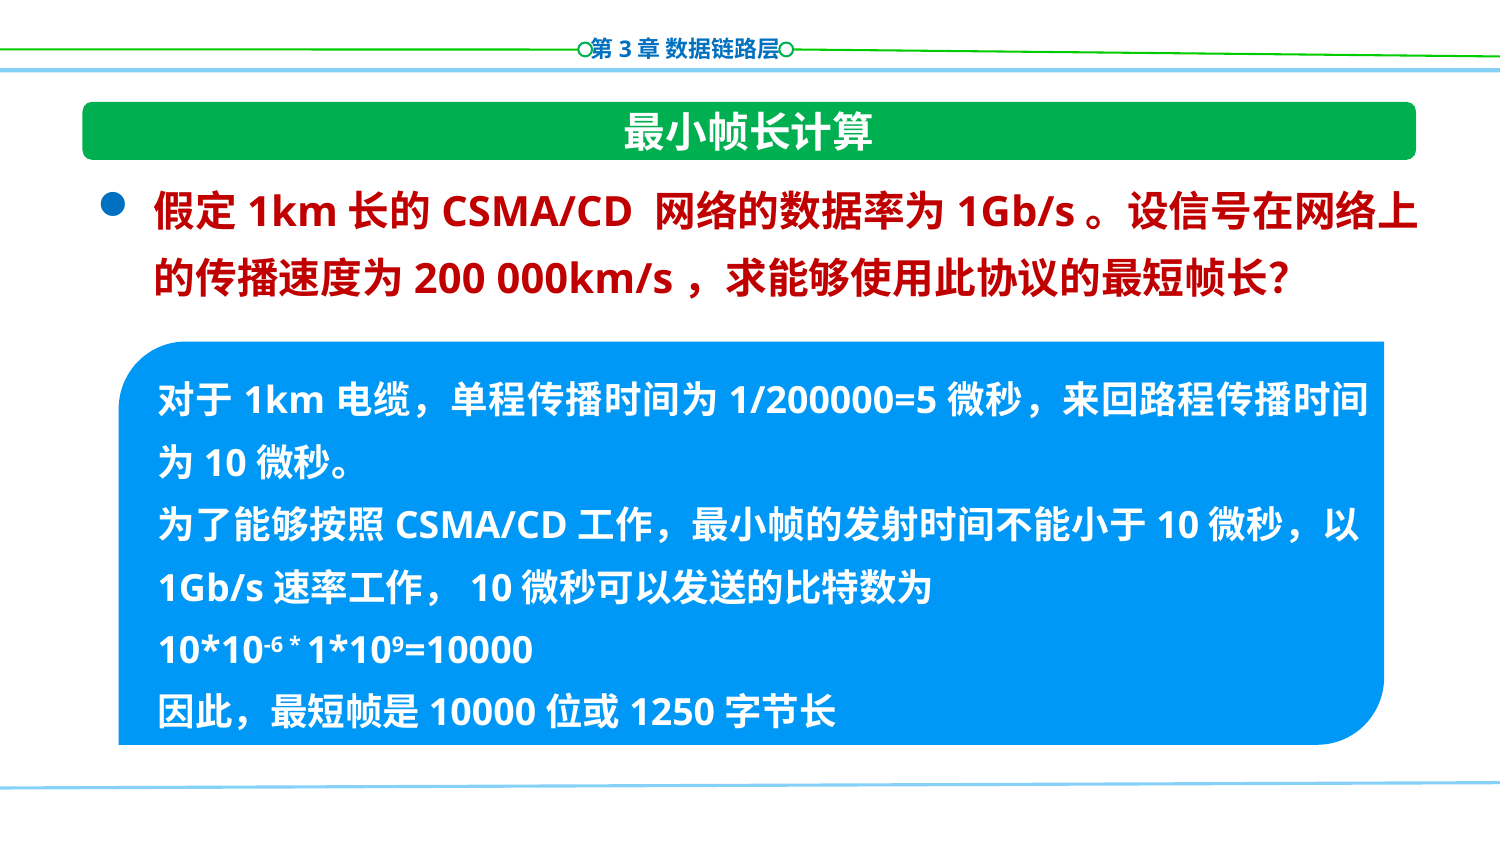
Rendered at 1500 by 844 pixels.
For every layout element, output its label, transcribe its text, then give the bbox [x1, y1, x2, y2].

text_box 最小帧长计算 [609, 98, 890, 160]
text_box [82, 101, 609, 160]
text_box [890, 101, 1417, 160]
text_box 对于1km电缆，单程传播时间为1/200000=5微秒，来回路程传播时间为10微秒。 为了能够按照CSMA/CD工作，最小帧的发射时间不能小于10微秒，以1Gb/s速率工作，10微秒可以发送的比特数为 10*10-6 * 1*109=10000 因此，最短帧是10000位或1250字节长 [142, 351, 1384, 741]
text_box 假定1km长的CSMA/CD 网络的数据率为1Gb/s。设信号在网络上的传播速度为200 000km/s，求能够使用此协议的最短帧长？ [82, 160, 1445, 309]
text_box [147, 339, 1387, 695]
text_box [116, 355, 1345, 747]
